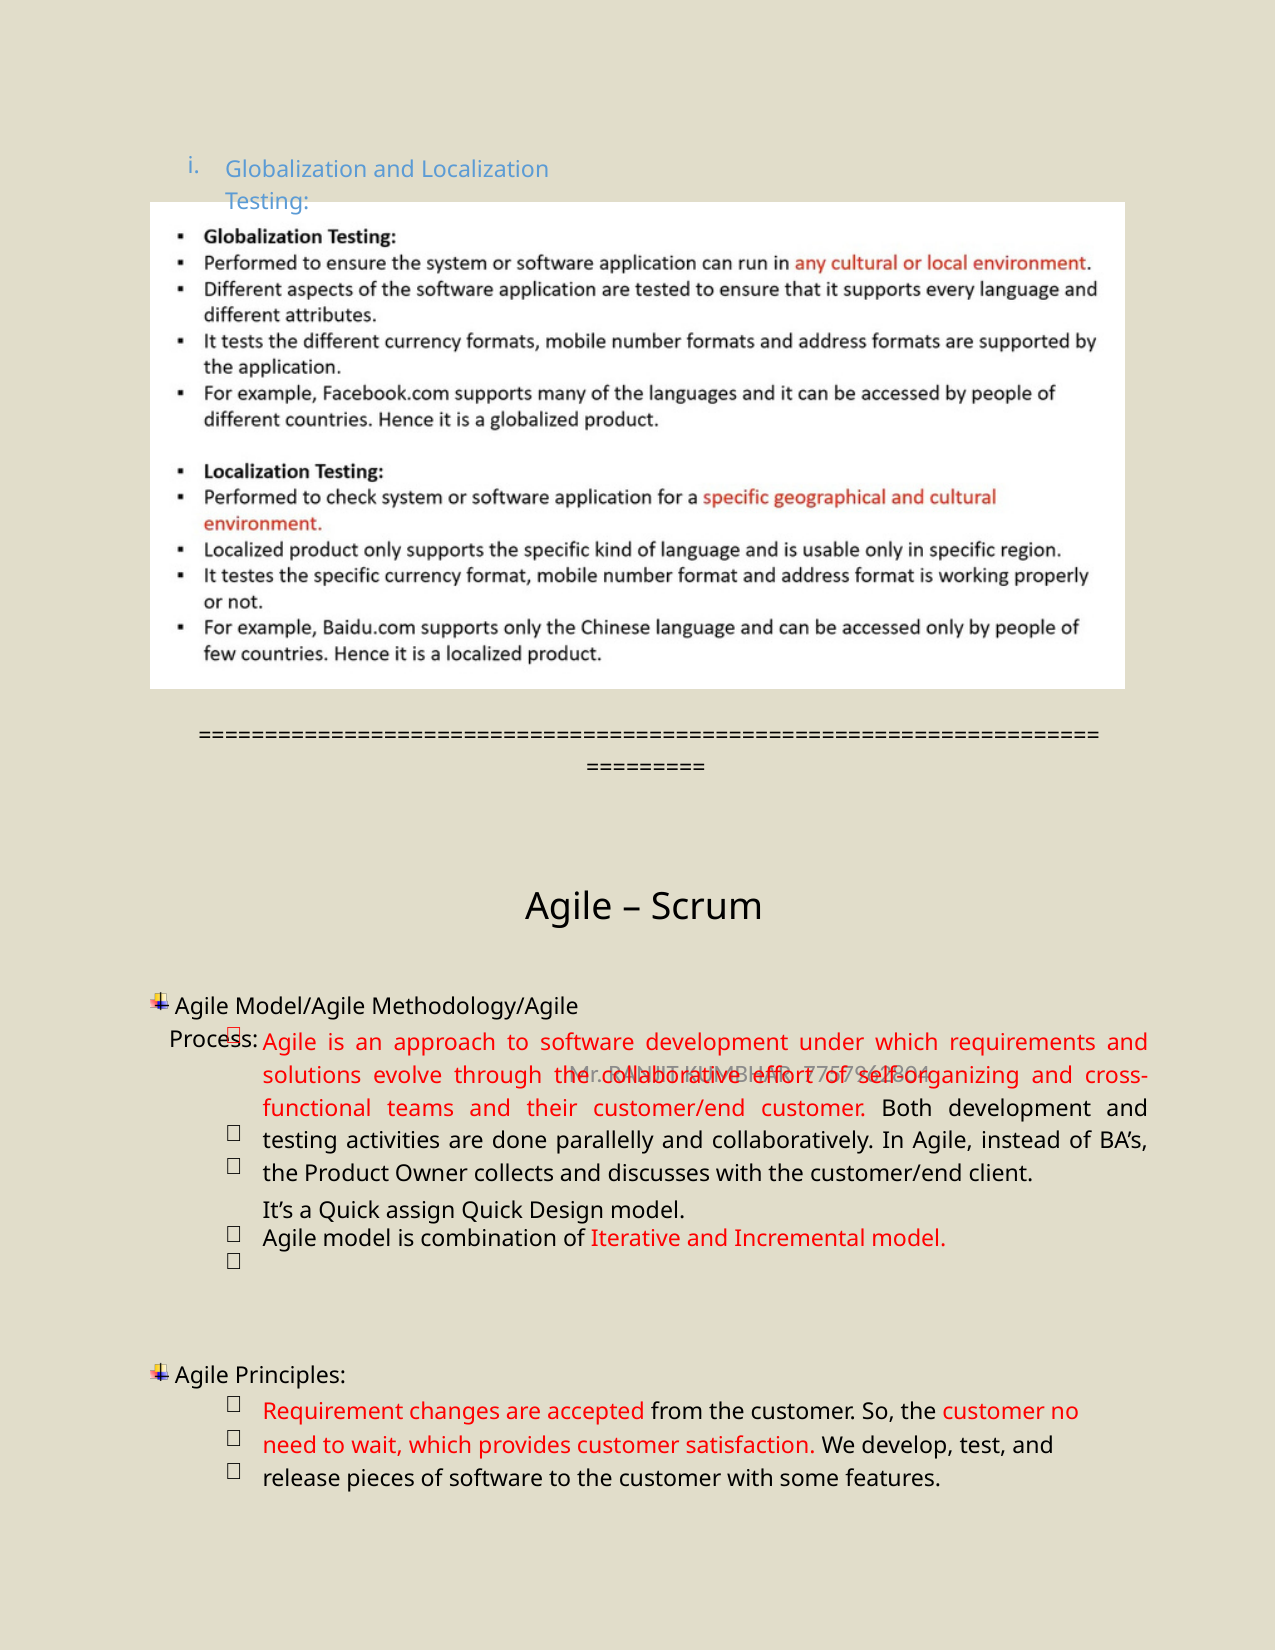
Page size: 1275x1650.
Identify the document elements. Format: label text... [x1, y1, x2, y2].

text_box    [225, 1383, 243, 1585]
text_box   [225, 1209, 243, 1340]
text_box Agile Principles: [169, 1354, 348, 1389]
text_box Globalization and Localization Testing: [225, 149, 604, 215]
text_box [150, 992, 169, 1381]
text_box [149, 202, 1125, 690]
text_box Agile is an approach to software development under which requirements and solutions evolve through the collaborative effort of self-organizing and cross-functional teams and their customer/end customer. Both development and testing activities are done parallelly and collaboratively. In Agile, instead of BA’s, the Product Owner collects and discusses with the customer/end client. It’s a Quick assign Quick Design model. Agile model is combination of Iterative and Incremental model. [262, 1022, 1148, 1252]
text_box i. [187, 146, 206, 179]
text_box  [225, 1015, 243, 1081]
text_box ============================================================================= Agile – Scrum [198, 715, 1100, 927]
text_box Agile Model/Agile Methodology/Agile Process: [169, 986, 649, 1052]
text_box Requirement changes are accepted from the customer. So, the customer no need to wait, which provides customer satisfaction. We develop, test, and release pieces of software to the customer with some features. [262, 1390, 1083, 1492]
footer Mr. RANJIT KUMBHAR 7757962804 [512, 1042, 988, 1103]
text_box   [225, 1113, 243, 1209]
